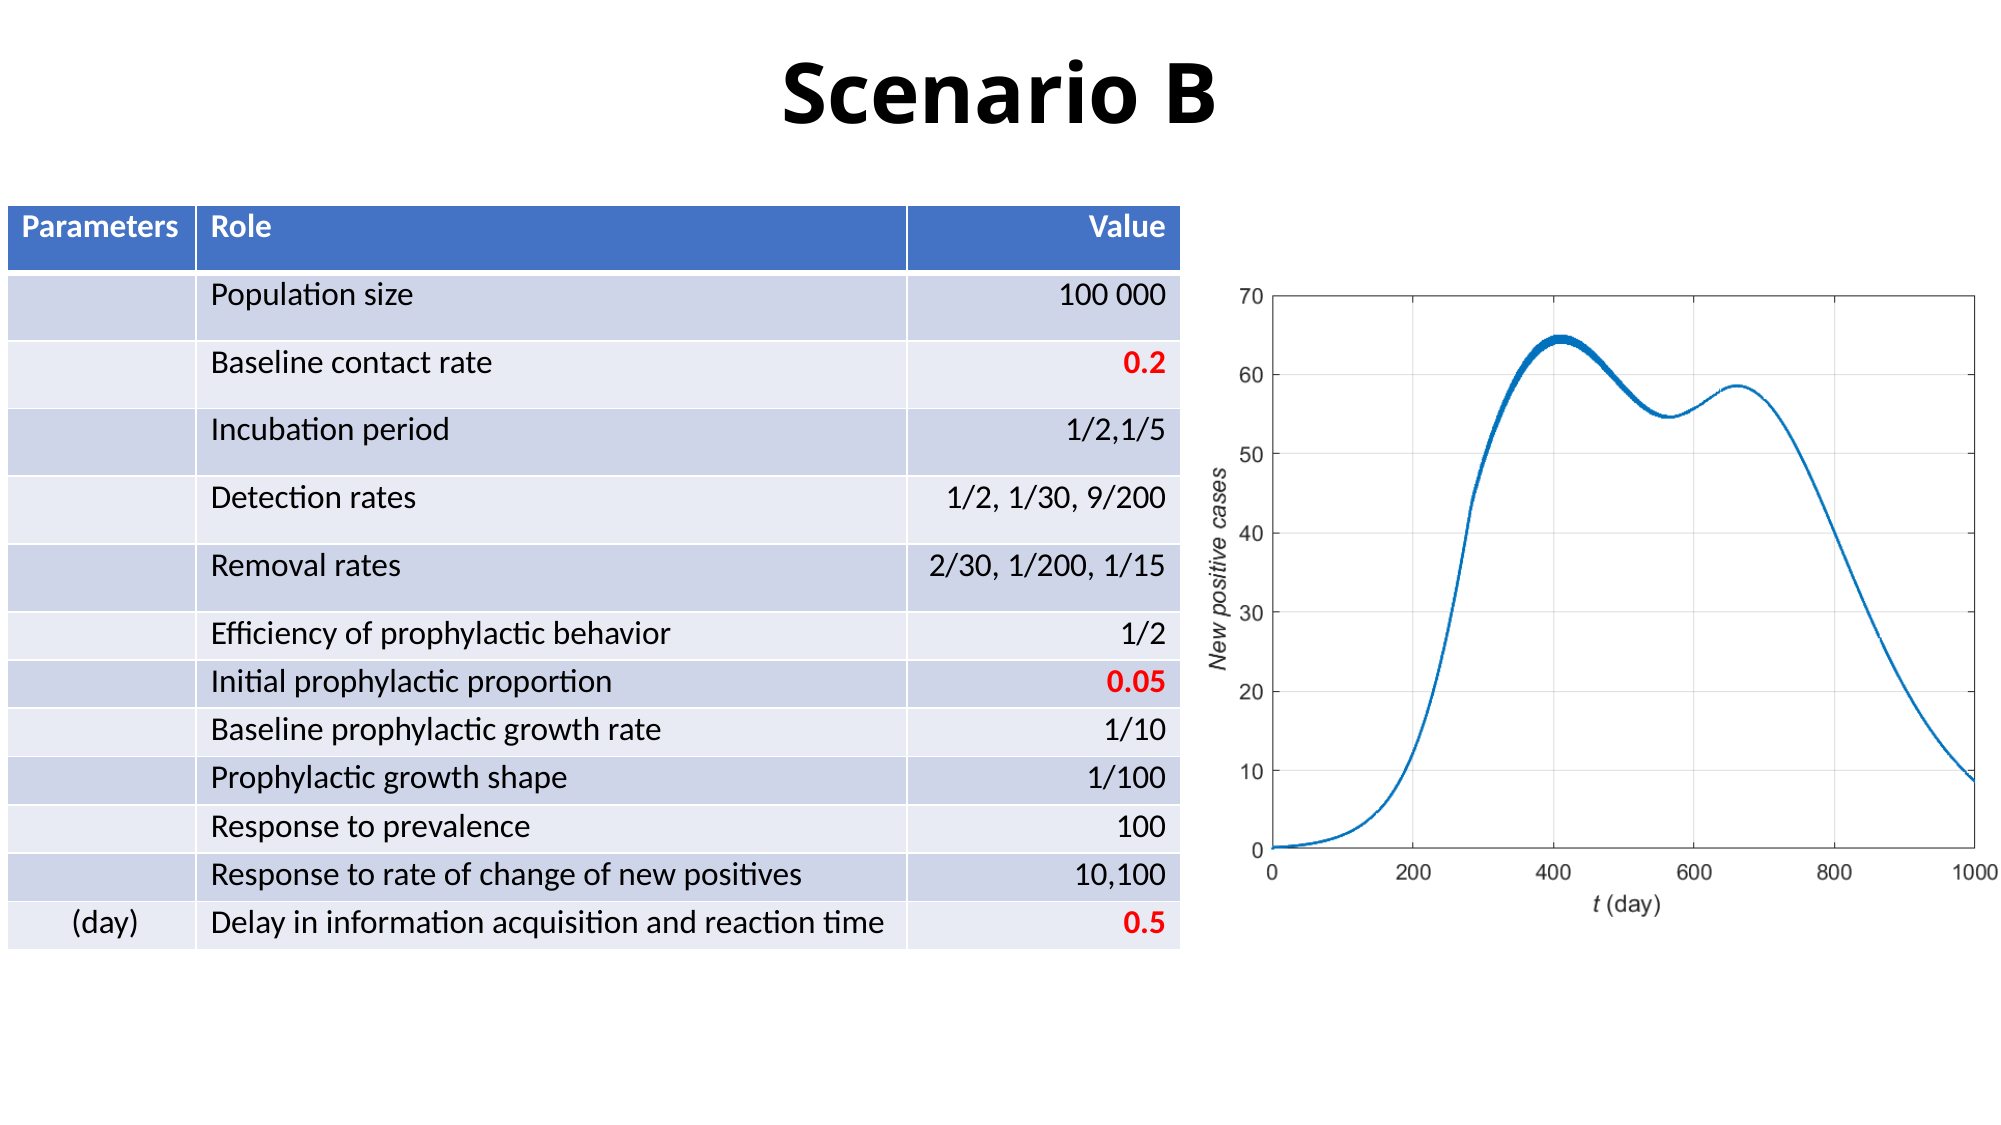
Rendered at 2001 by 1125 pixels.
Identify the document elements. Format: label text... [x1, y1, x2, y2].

text_box Scenario B [137, 33, 1863, 152]
picture [1206, 285, 2000, 919]
